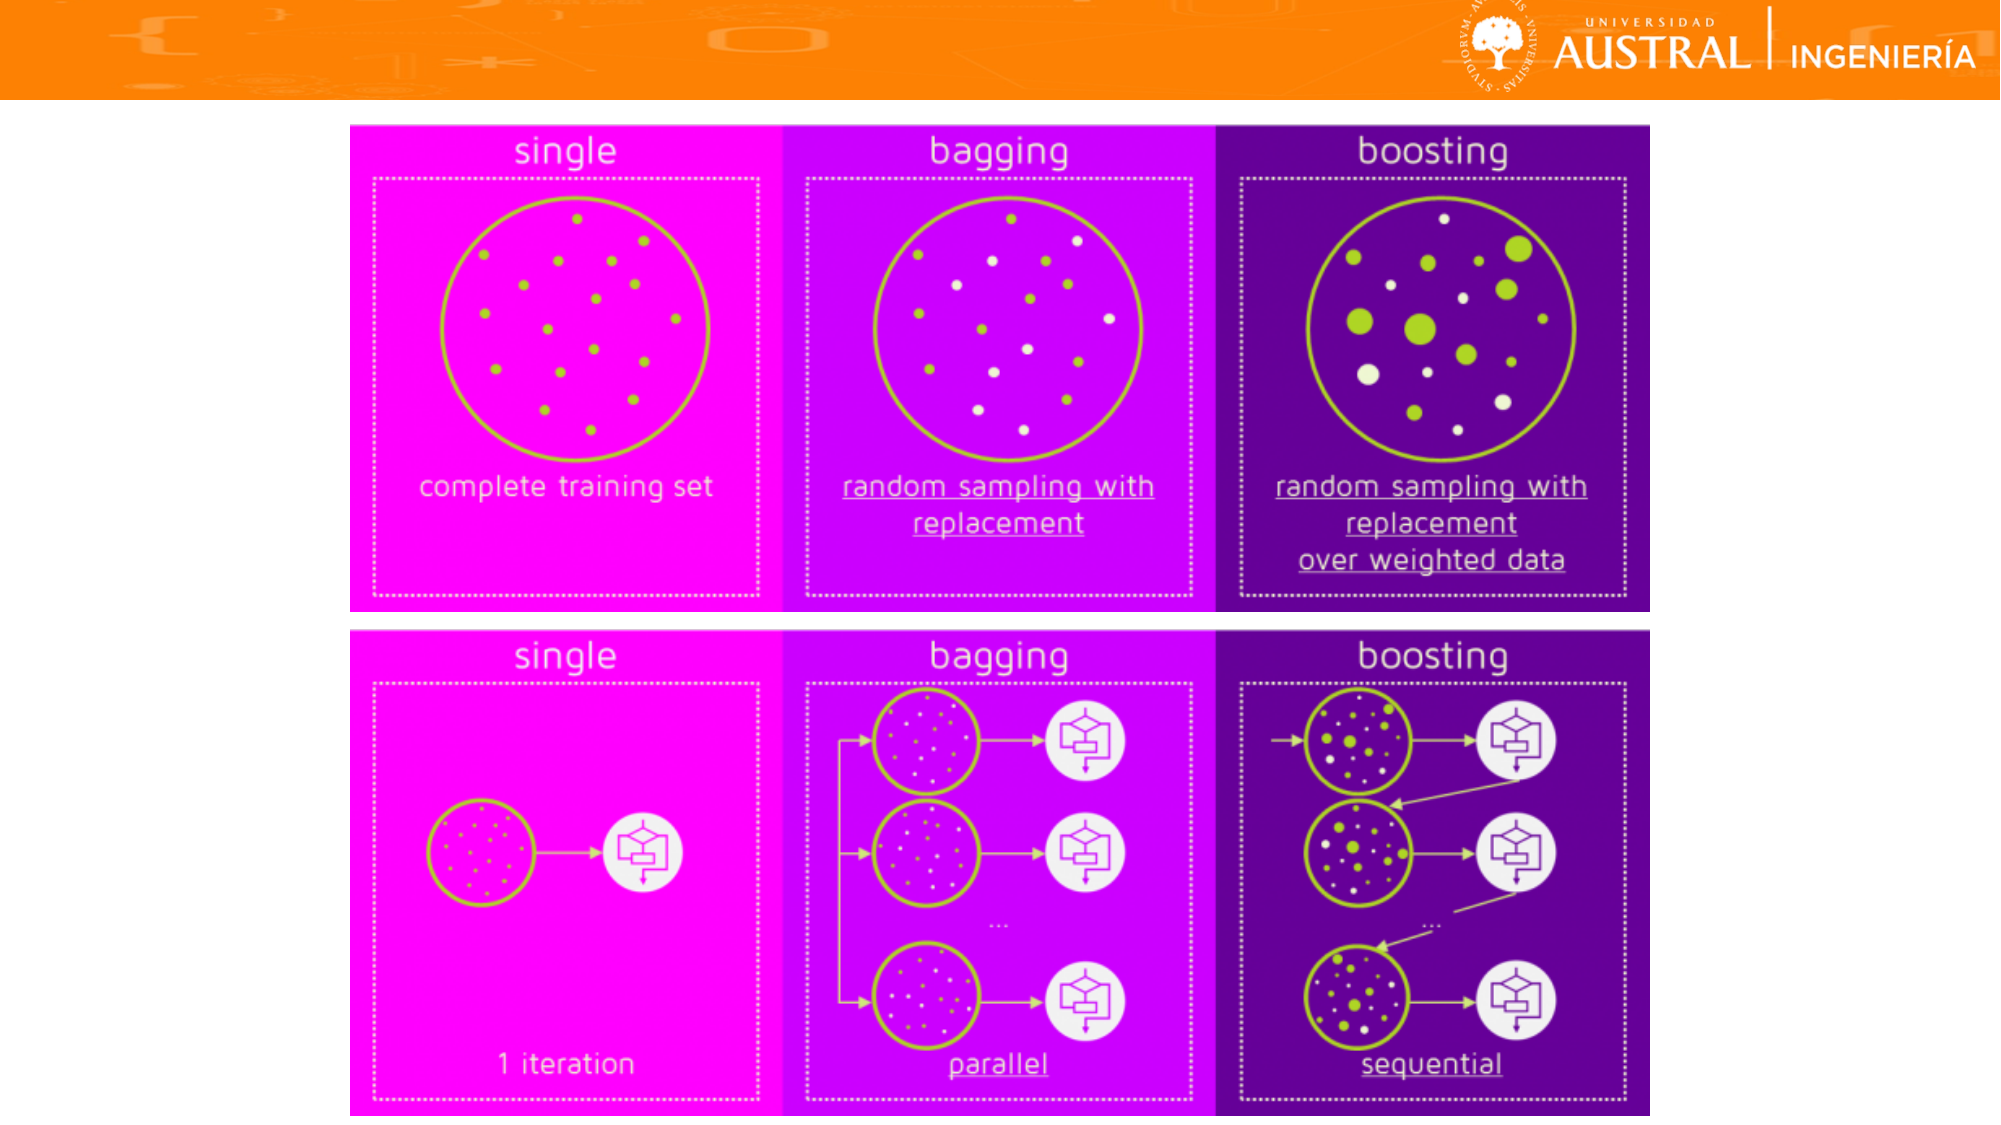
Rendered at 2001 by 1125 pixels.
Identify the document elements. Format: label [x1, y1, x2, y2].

picture [0, 0, 2000, 101]
picture [349, 617, 1650, 1117]
picture [349, 112, 1650, 612]
